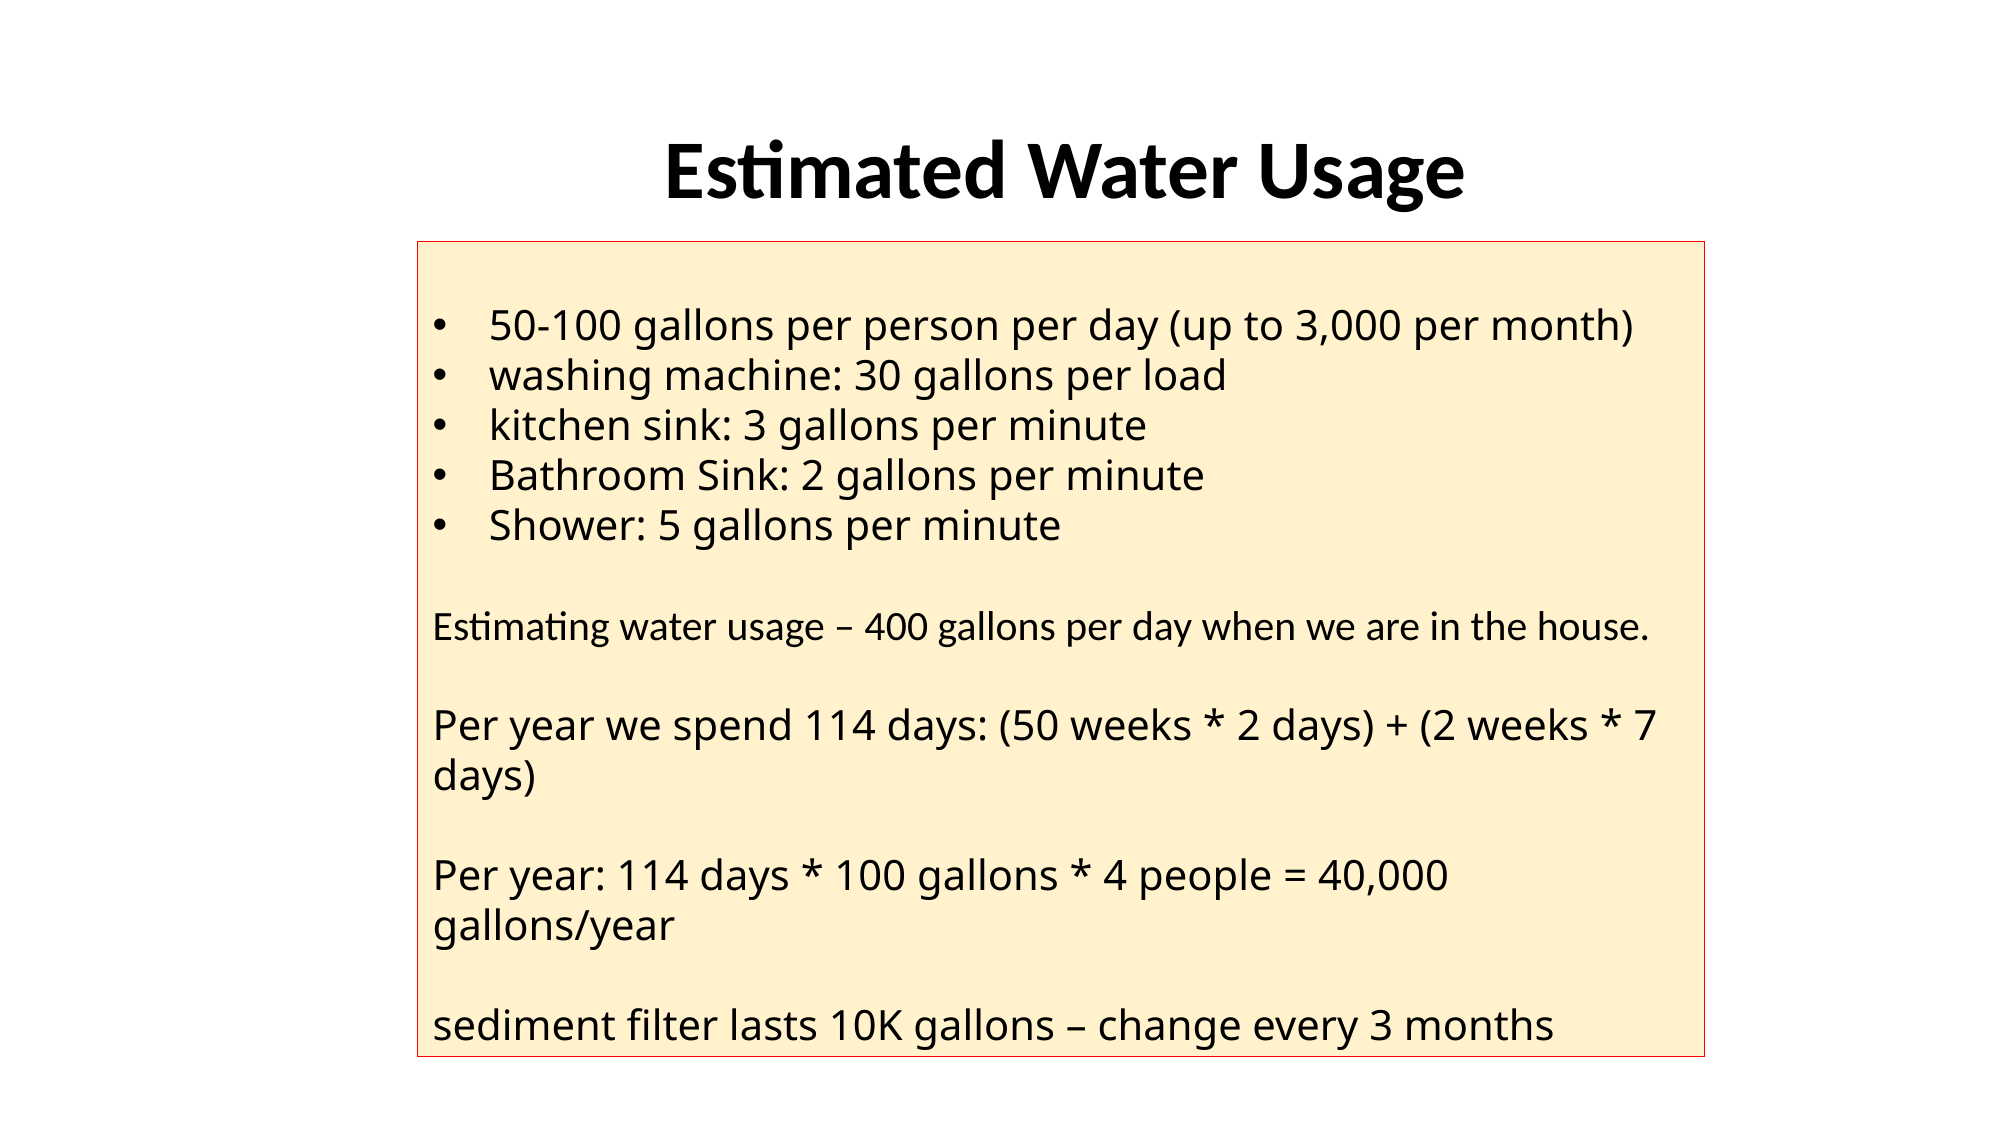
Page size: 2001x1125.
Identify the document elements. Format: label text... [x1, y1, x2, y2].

text_box 50-100 gallons per person per day (up to 3,000 per month) washing machine: 30 gallons per load kitchen sink: 3 gallons per minute Bathroom Sink: 2 gallons per minute Shower: 5 gallons per minute Estimating water usage – 400 gallons per day when we are in the house. Per year we spend 114 days: (50 weeks * 2 days) + (2 weeks * 7 days) Per year: 114 days * 100 gallons * 4 people = 40,000 gallons/year sediment filter lasts 10K gallons – change every 3 months [417, 241, 1705, 1057]
text_box Estimated Water Usage [590, 108, 1541, 223]
